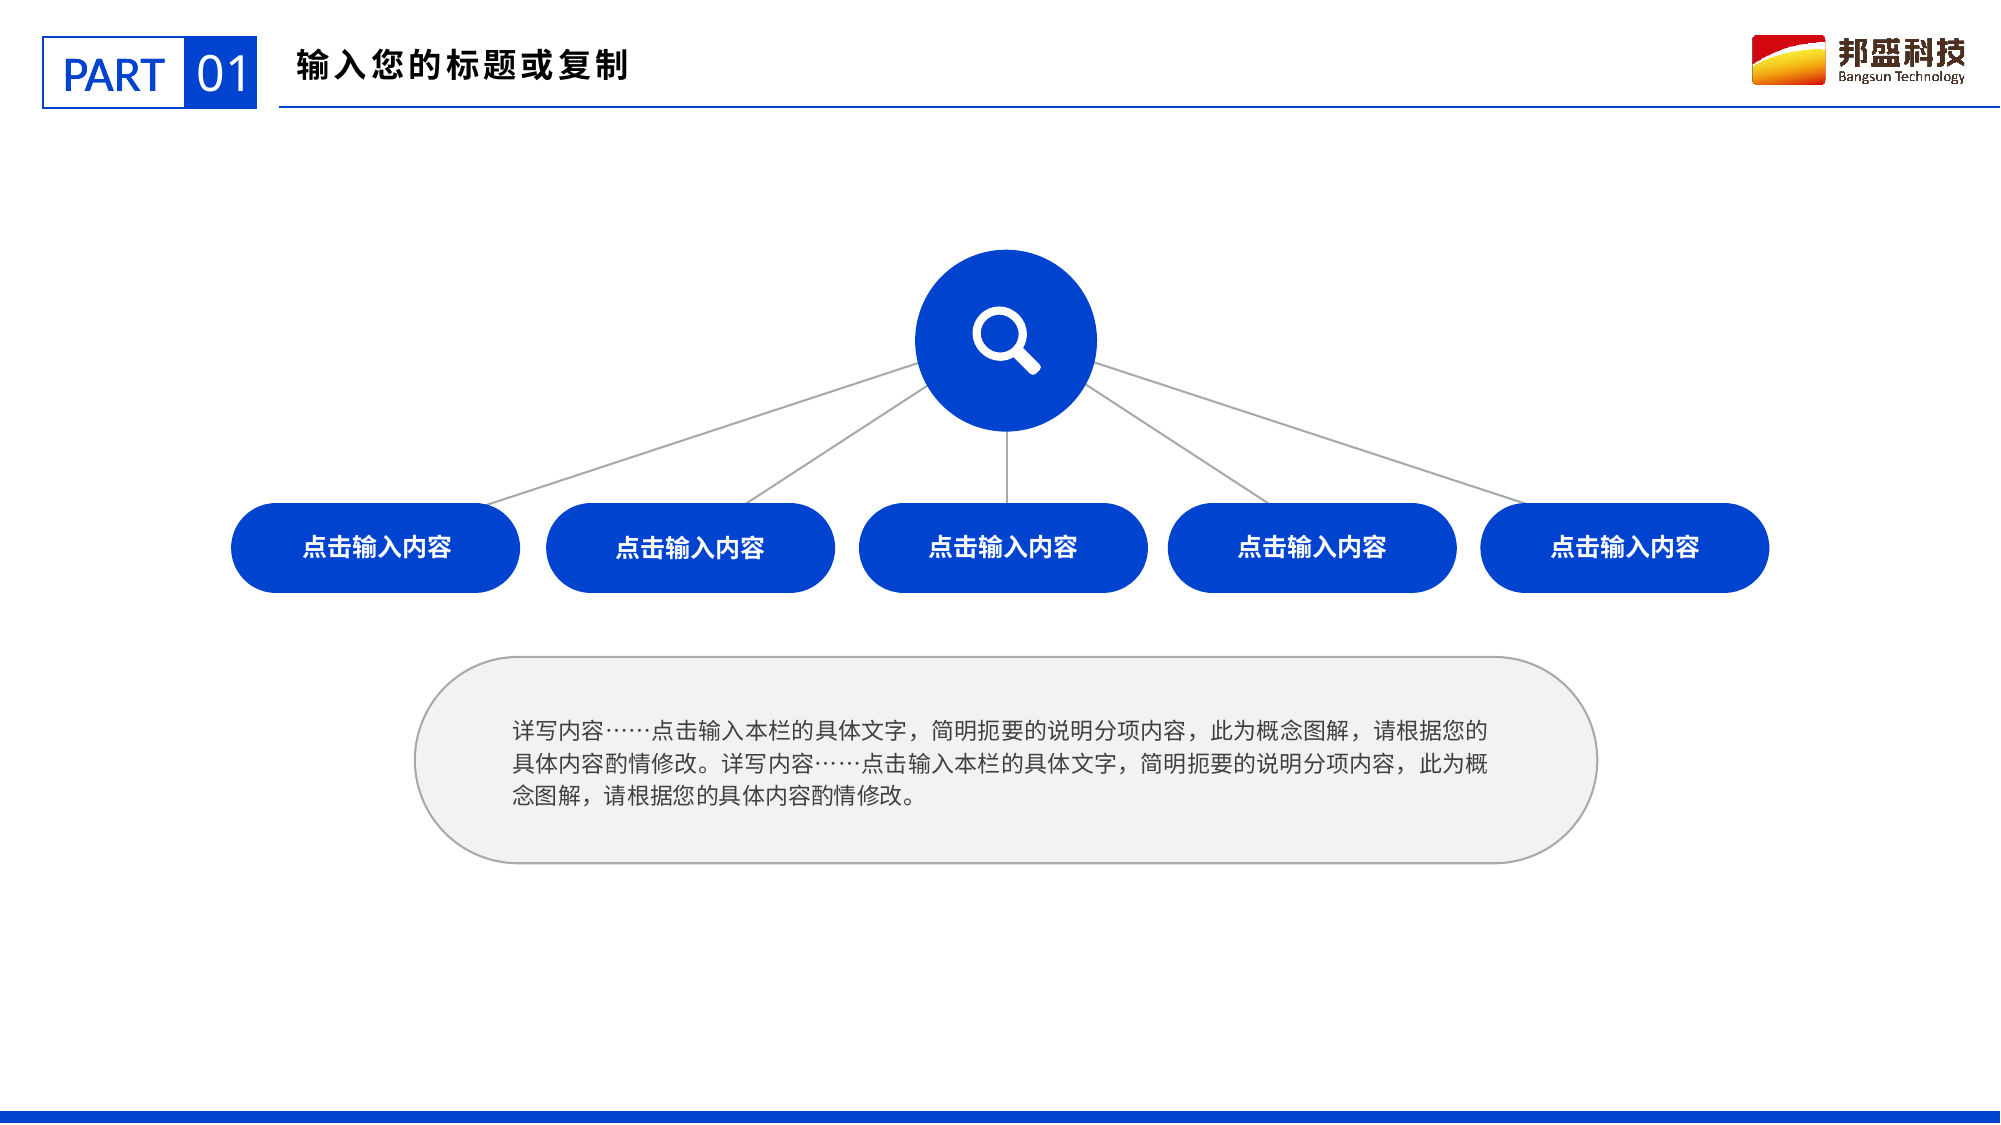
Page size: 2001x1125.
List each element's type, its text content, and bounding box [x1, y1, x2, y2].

text_box 01 [182, 34, 269, 109]
text_box 点击输入内容 [1168, 516, 1456, 580]
text_box [1181, 503, 1444, 516]
text_box 点击输入内容 [860, 516, 1147, 580]
text_box [1181, 580, 1444, 593]
text_box [244, 580, 507, 593]
text_box [872, 503, 1135, 516]
text_box 点击输入内容 [234, 516, 522, 580]
text_box 点击输入内容 [547, 516, 834, 580]
picture [1750, 35, 1965, 87]
text_box 详写内容……点击输入本栏的具体文字，简明扼要的说明分项内容，此为概念图解，请根据您的具体内容酌情修改。详写内容……点击输入本栏的具体文字，简明扼要的说明分项内容，此为概念图解，请根据您的具体内容酌情修改。 [512, 702, 1490, 818]
text_box [414, 656, 1598, 864]
text_box [1493, 503, 1756, 516]
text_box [915, 249, 1098, 432]
text_box [559, 503, 822, 516]
text_box [872, 580, 1135, 593]
text_box PART [47, 34, 180, 110]
text_box [559, 580, 822, 593]
text_box 点击输入内容 [1482, 516, 1770, 580]
text_box 输入您的标题或复制 [281, 36, 645, 92]
text_box [244, 503, 507, 516]
text_box [1493, 580, 1756, 593]
